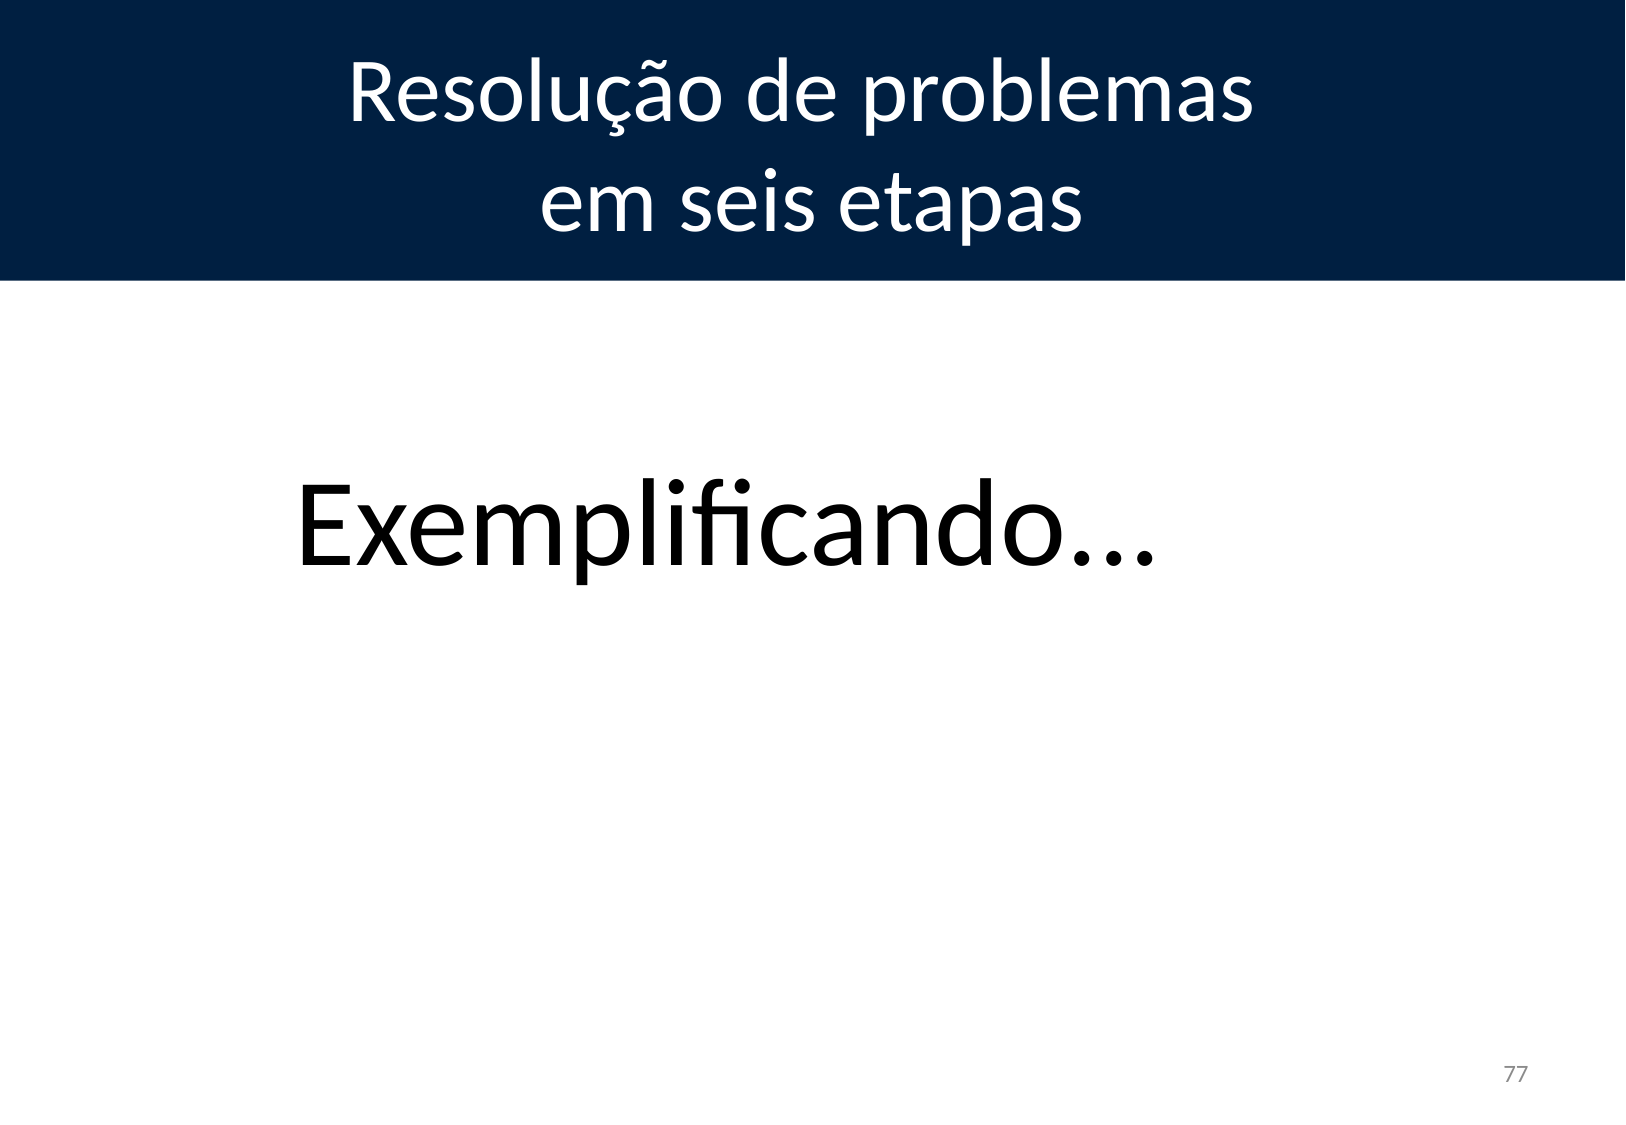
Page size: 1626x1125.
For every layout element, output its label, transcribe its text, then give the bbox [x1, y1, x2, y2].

slide_number 77 [1164, 1042, 1544, 1103]
list Exemplificando... [279, 433, 1544, 692]
title Resolução de problemas em seis etapas [0, 0, 1625, 281]
